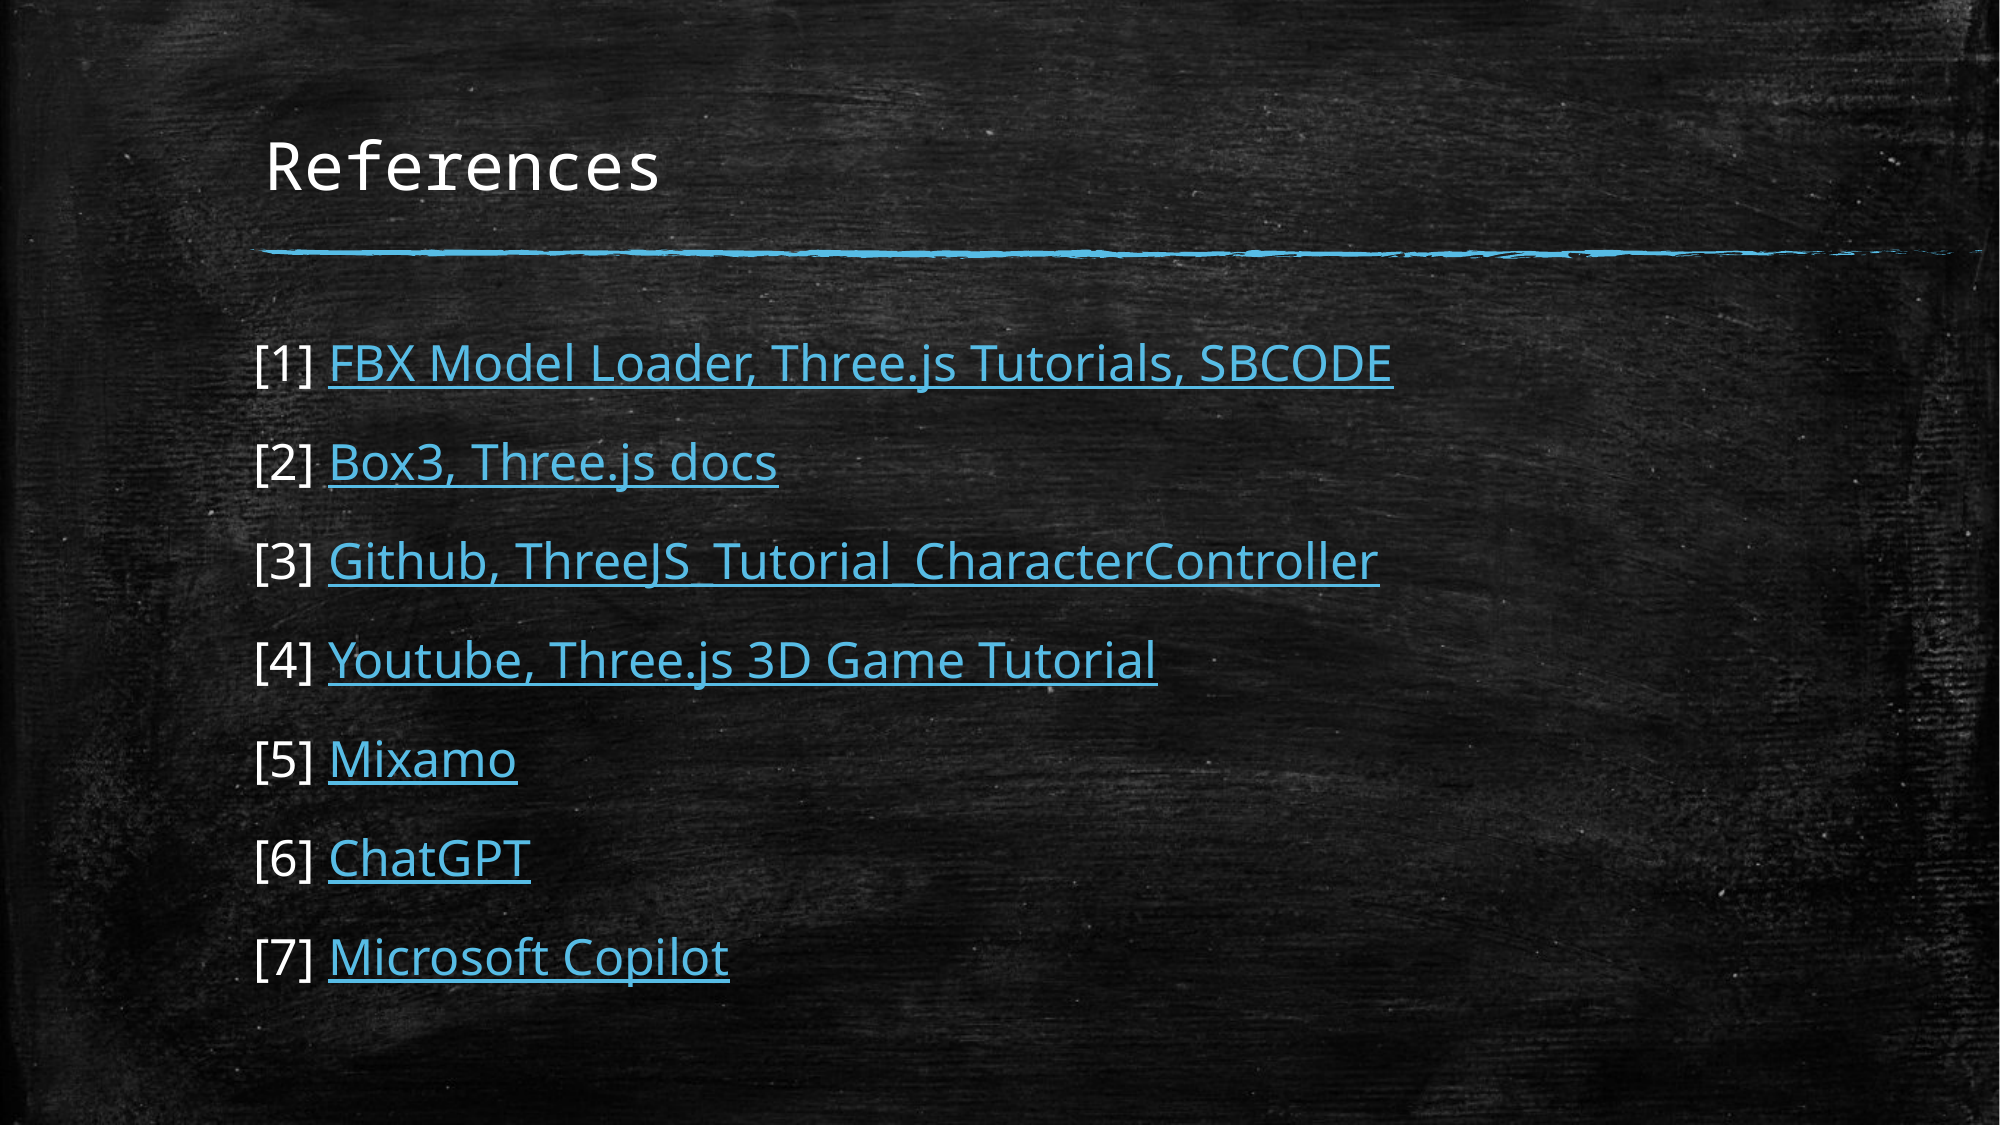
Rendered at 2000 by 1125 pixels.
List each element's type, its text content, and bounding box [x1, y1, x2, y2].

title References [249, 45, 1750, 213]
list [1] FBX Model Loader, Three.js Tutorials, SBCODE [2] Box3, Three.js docs [3] Github, ThreeJS_Tutorial_CharacterController [4] Youtube, Three.js 3D Game Tutorial [5] Mixamo [6] ChatGPT [7] Microsoft Copilot [238, 325, 1866, 948]
